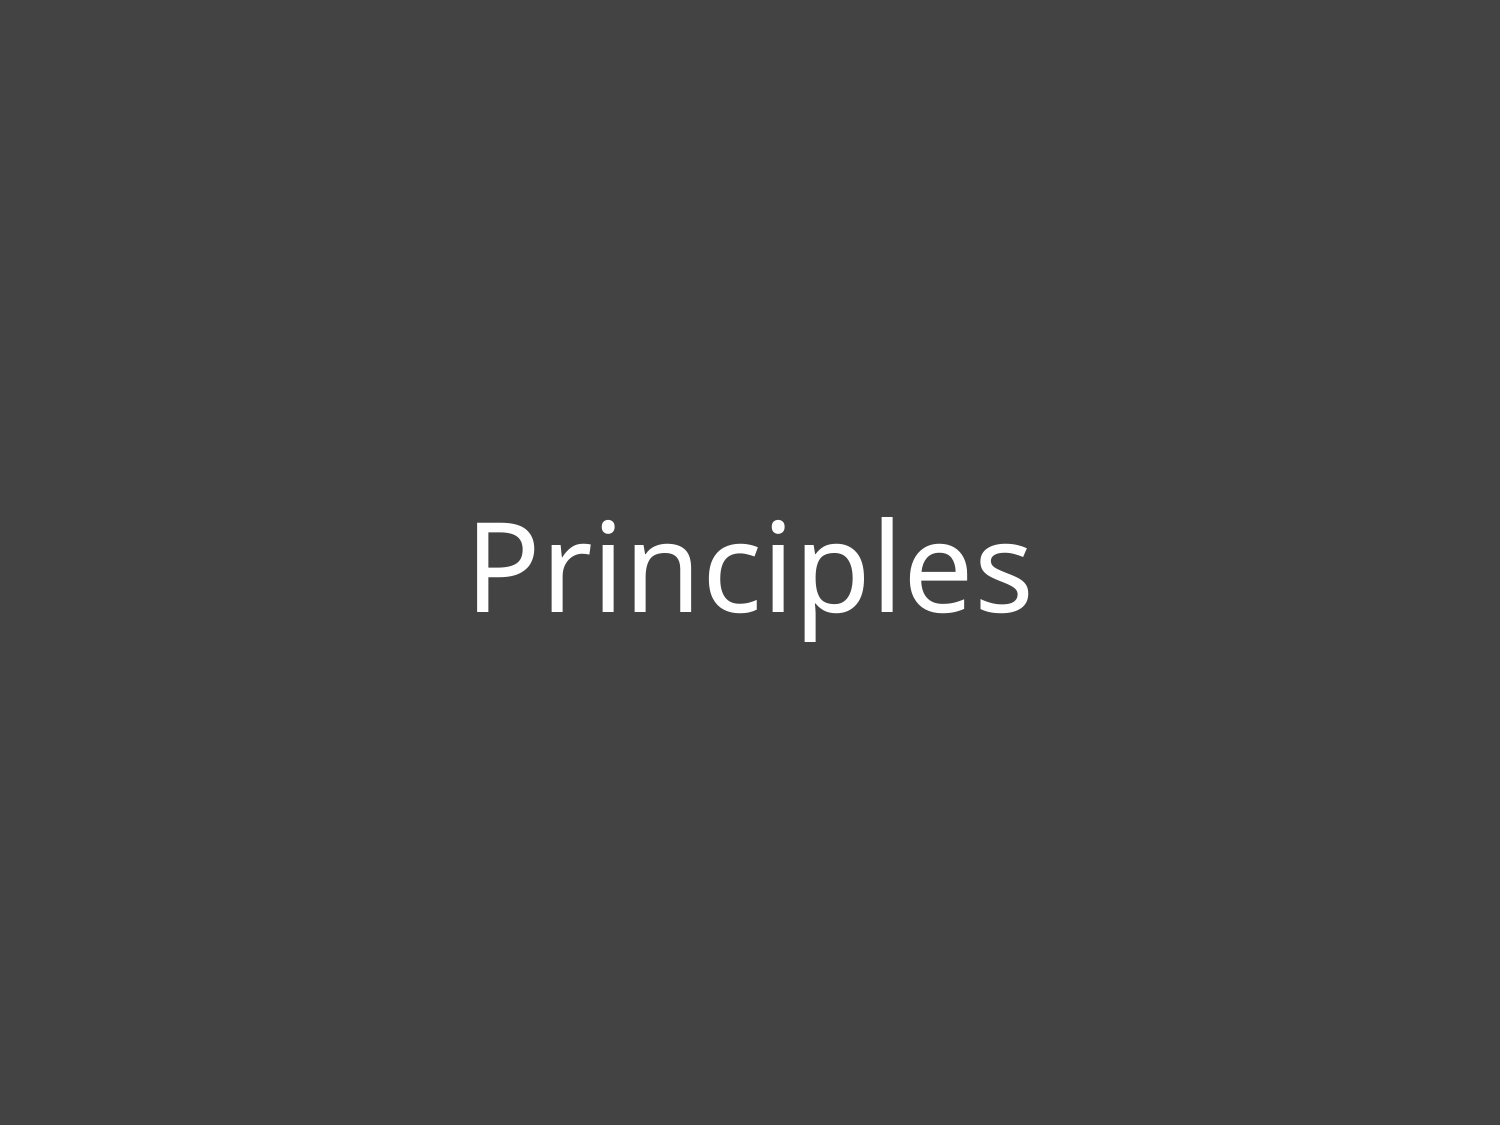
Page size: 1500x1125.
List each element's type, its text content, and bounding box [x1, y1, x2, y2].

title Principles [75, 425, 1425, 700]
